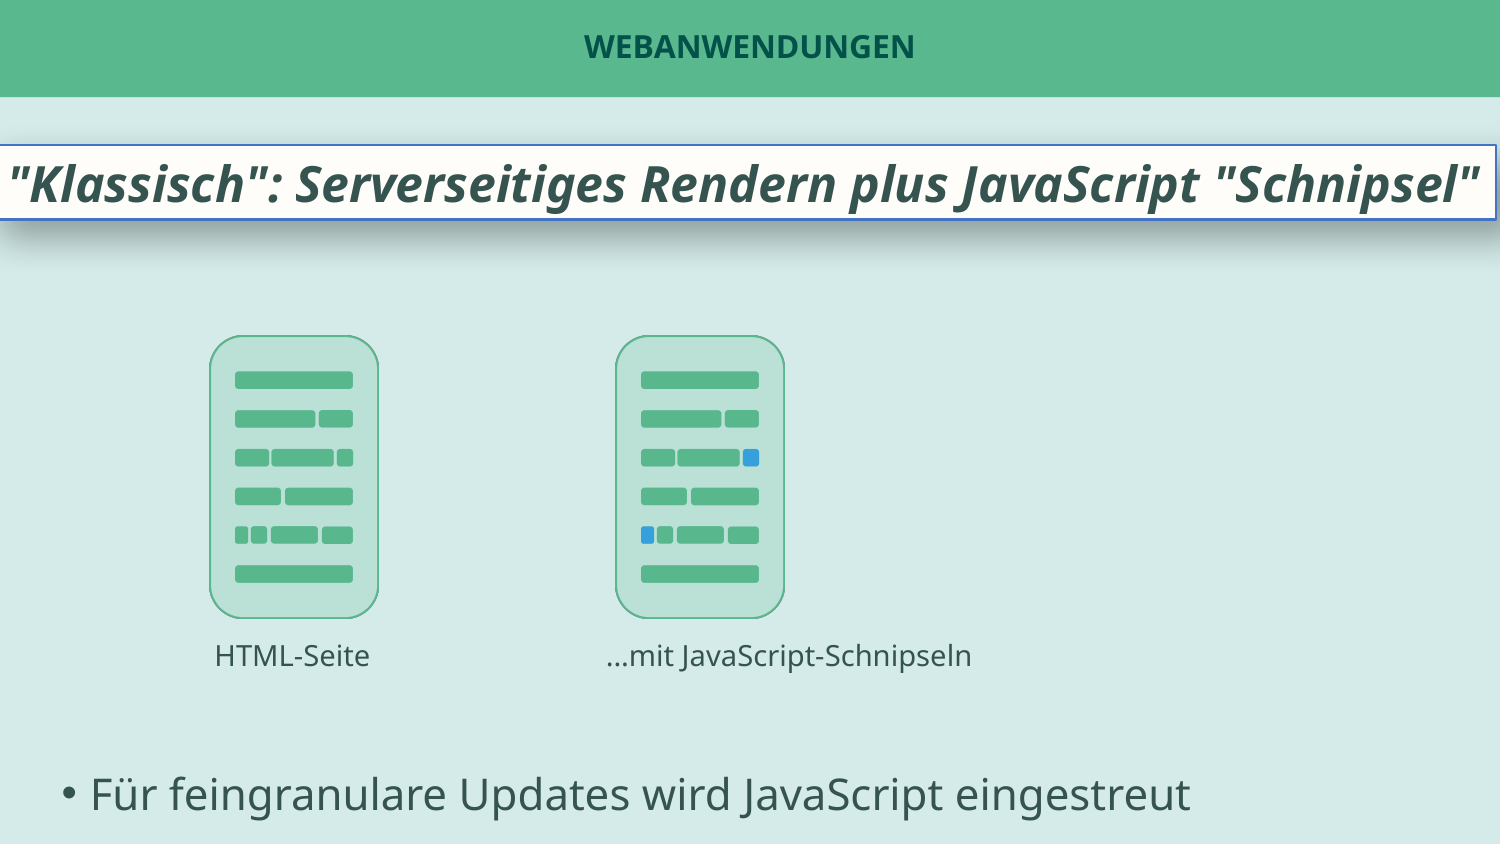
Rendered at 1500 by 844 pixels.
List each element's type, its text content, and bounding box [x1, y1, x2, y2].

text_box "Klassisch": Serverseitiges Rendern plus JavaScript "Schnipsel" [0, 144, 1497, 220]
picture [209, 335, 379, 619]
text_box ...mit JavaScript-Schnipseln [591, 629, 988, 680]
title Webanwendungen [0, 0, 1500, 98]
text_box Für feingranulare Updates wird JavaScript eingestreut [46, 459, 1500, 844]
picture [615, 335, 785, 619]
